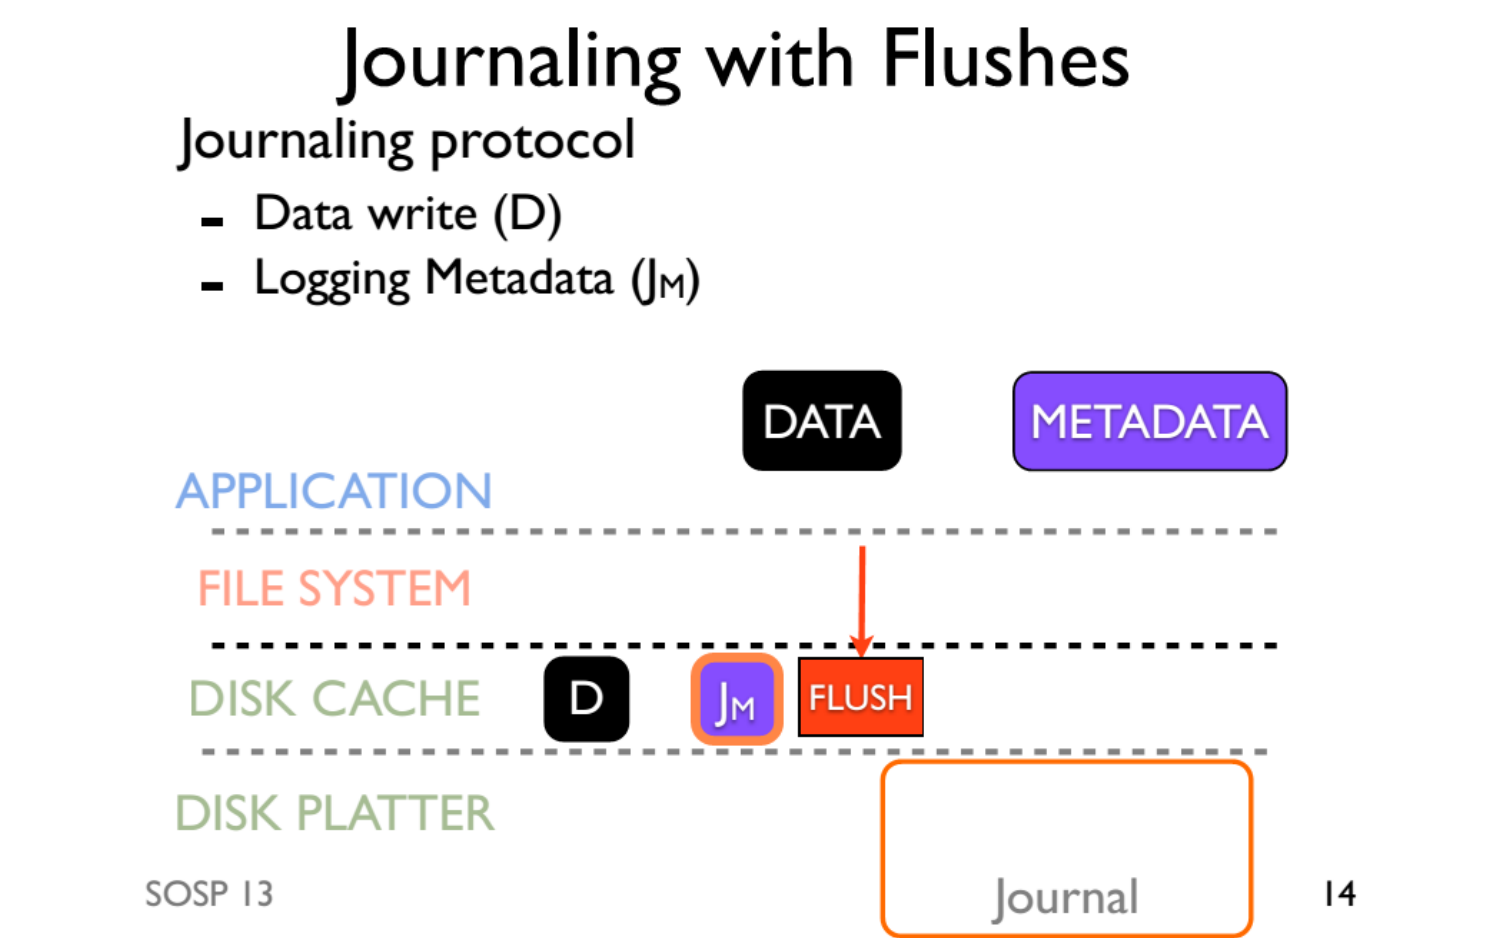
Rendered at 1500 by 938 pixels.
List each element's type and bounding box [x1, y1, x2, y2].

picture [123, 0, 1377, 938]
